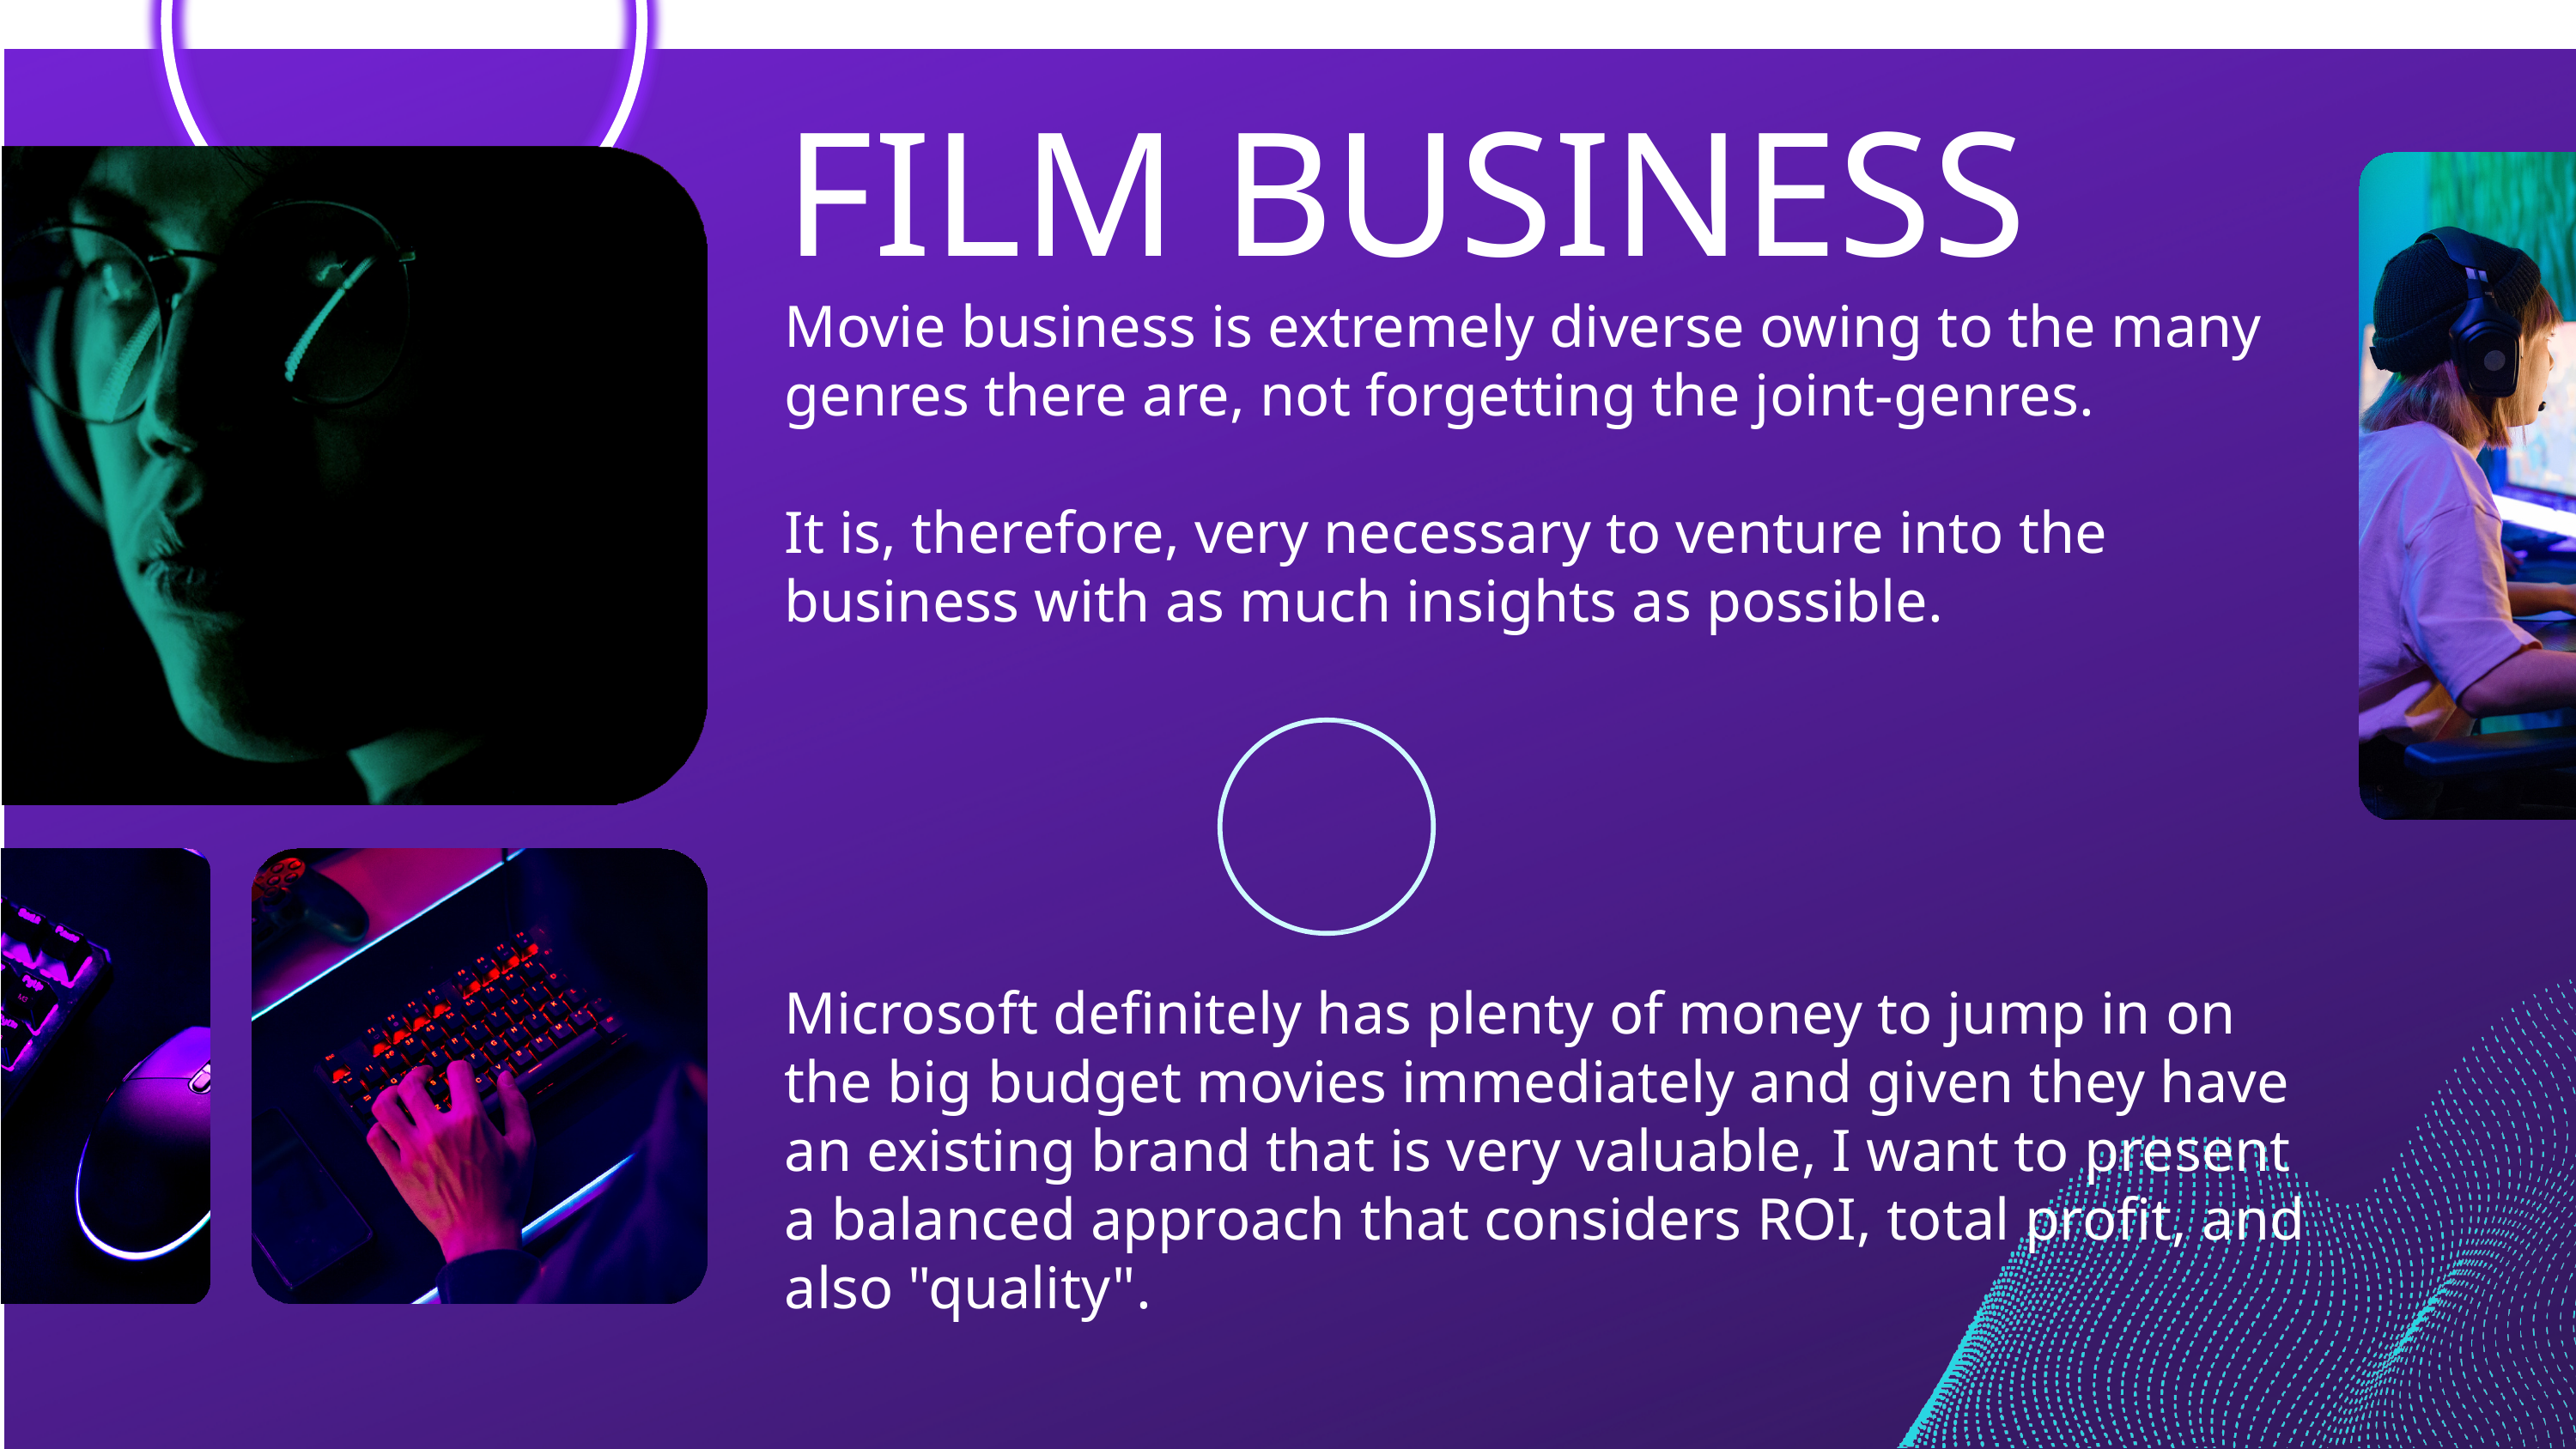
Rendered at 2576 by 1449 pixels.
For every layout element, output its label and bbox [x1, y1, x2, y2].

text_box [0, 0, 2576, 1449]
